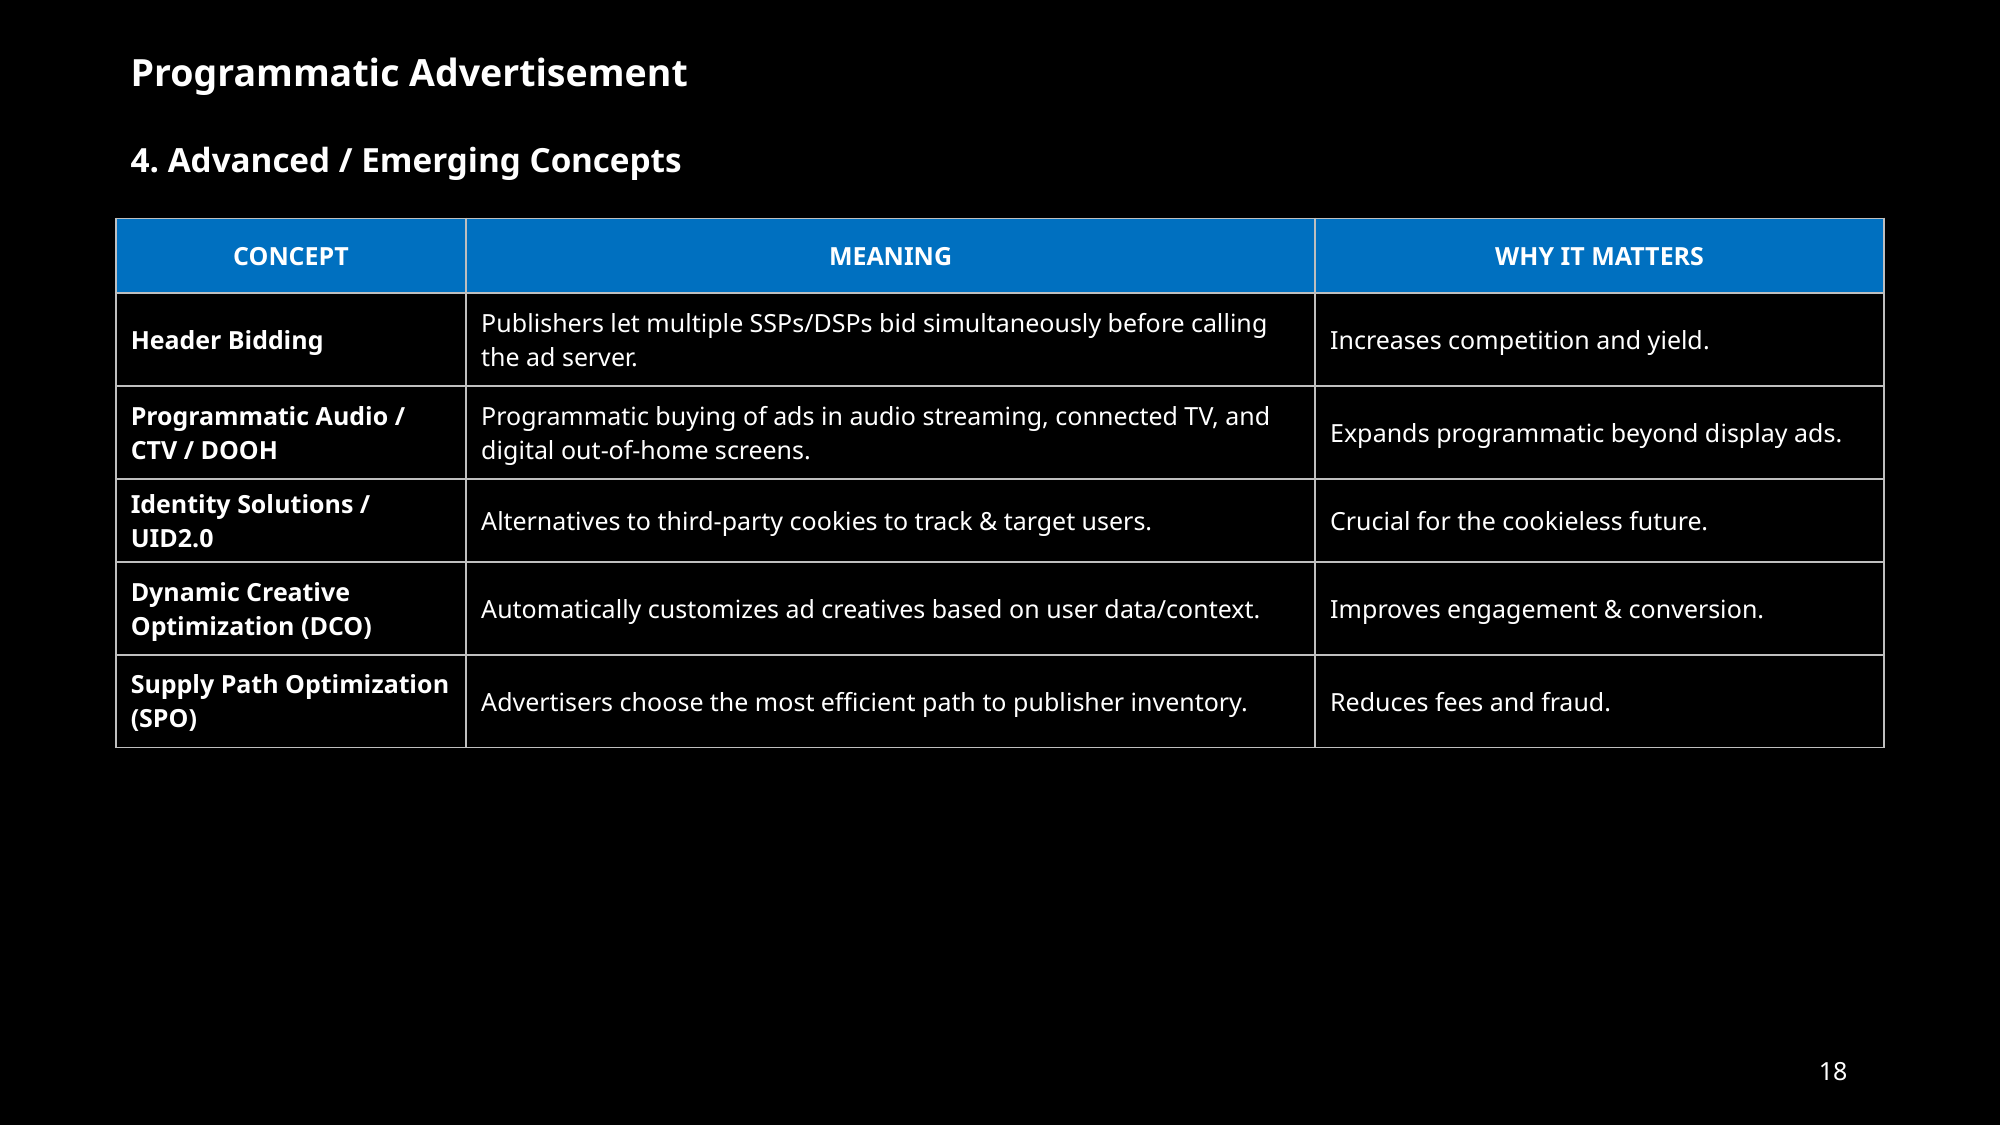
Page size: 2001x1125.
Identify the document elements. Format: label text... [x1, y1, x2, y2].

table_header WHY IT MATTERS [1316, 219, 1883, 292]
table_cell Identity Solutions / UID2.0 [117, 480, 465, 561]
table_cell Reduces fees and fraud. [1316, 656, 1883, 747]
table_cell Programmatic buying of ads in audio streaming, connected TV, and digital out-of-home screens. [467, 387, 1314, 478]
table_cell Advertisers choose the most efficient path to publisher inventory. [467, 656, 1314, 747]
table_cell Dynamic Creative Optimization (DCO) [117, 563, 465, 654]
table_cell Improves engagement & conversion. [1316, 563, 1883, 654]
table_cell Header Bidding [117, 294, 465, 385]
table_cell Automatically customizes ad creatives based on user data/context. [467, 563, 1314, 654]
table_cell Publishers let multiple SSPs/DSPs bid simultaneously before calling the ad server. [467, 294, 1314, 385]
table_cell Expands programmatic beyond display ads. [1316, 387, 1883, 478]
table_cell Increases competition and yield. [1316, 294, 1883, 385]
table_cell Programmatic Audio / CTV / DOOH [117, 387, 465, 478]
table_cell Supply Path Optimization (SPO) [117, 656, 465, 747]
table_header MEANING [467, 219, 1314, 292]
table_cell Crucial for the cookieless future. [1316, 480, 1883, 561]
table_cell Alternatives to third-party cookies to track & target users. [467, 480, 1314, 561]
slide_number 18 [1412, 1042, 1863, 1103]
text_box Programmatic Advertisement 4. Advanced / Emerging Concepts [114, 47, 1886, 180]
table_header CONCEPT [117, 219, 465, 292]
